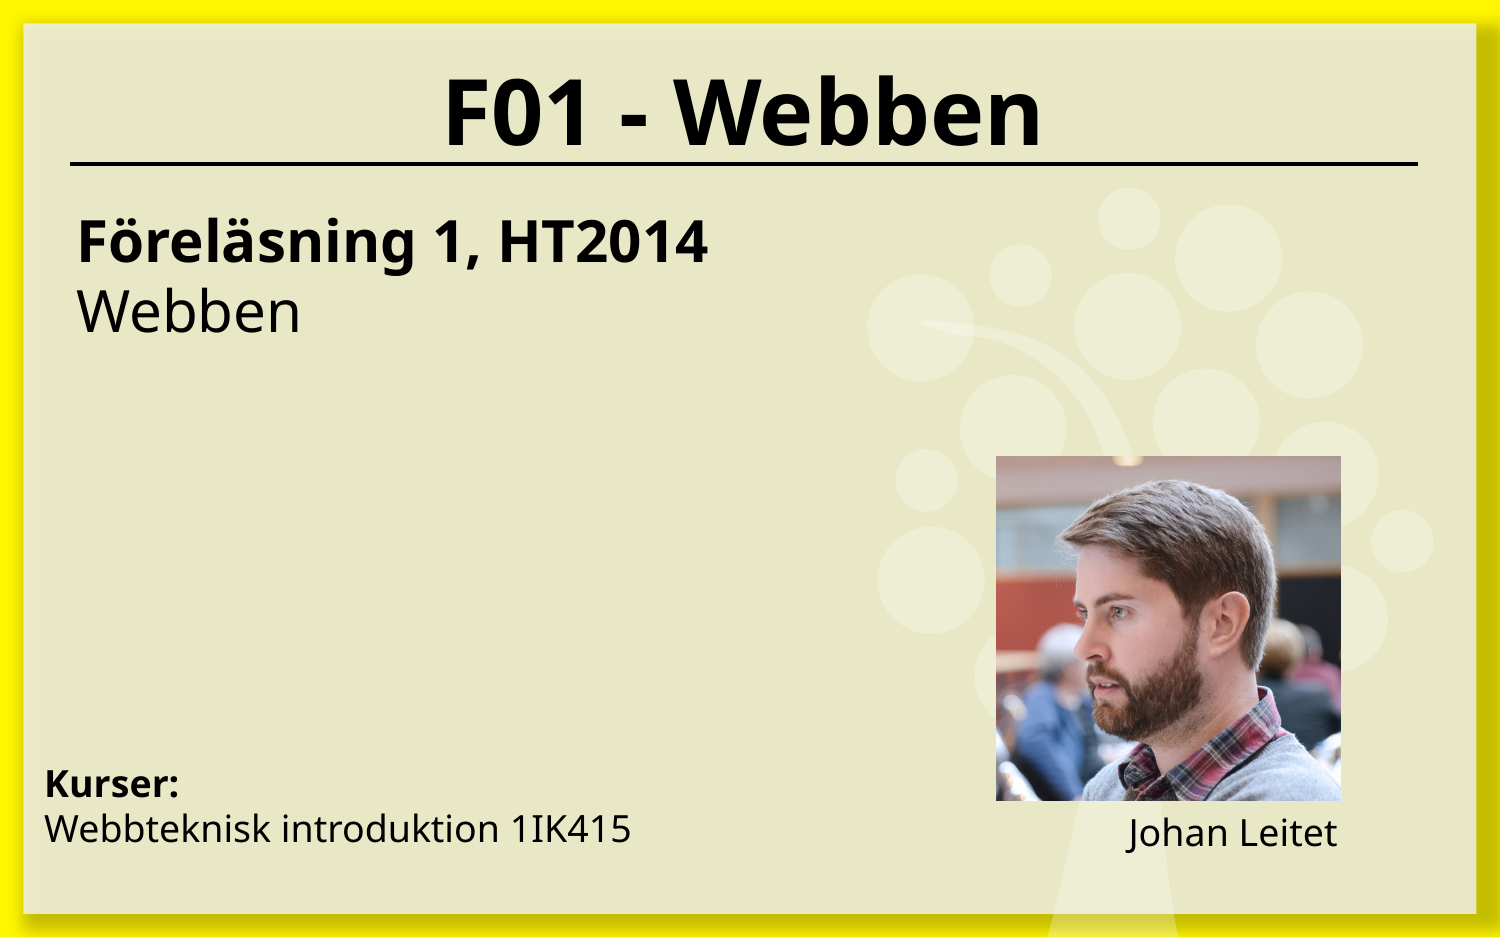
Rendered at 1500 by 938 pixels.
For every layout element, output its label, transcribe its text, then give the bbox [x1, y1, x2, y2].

text_box Kurser: Webbteknisk introduktion 1IK415 [29, 752, 780, 857]
picture [996, 456, 1341, 801]
title F01 - Webben [105, 46, 1381, 174]
text_box Johan Leitet [1009, 801, 1353, 862]
text_box Föreläsning 1, HT2014 Webben [61, 197, 724, 352]
